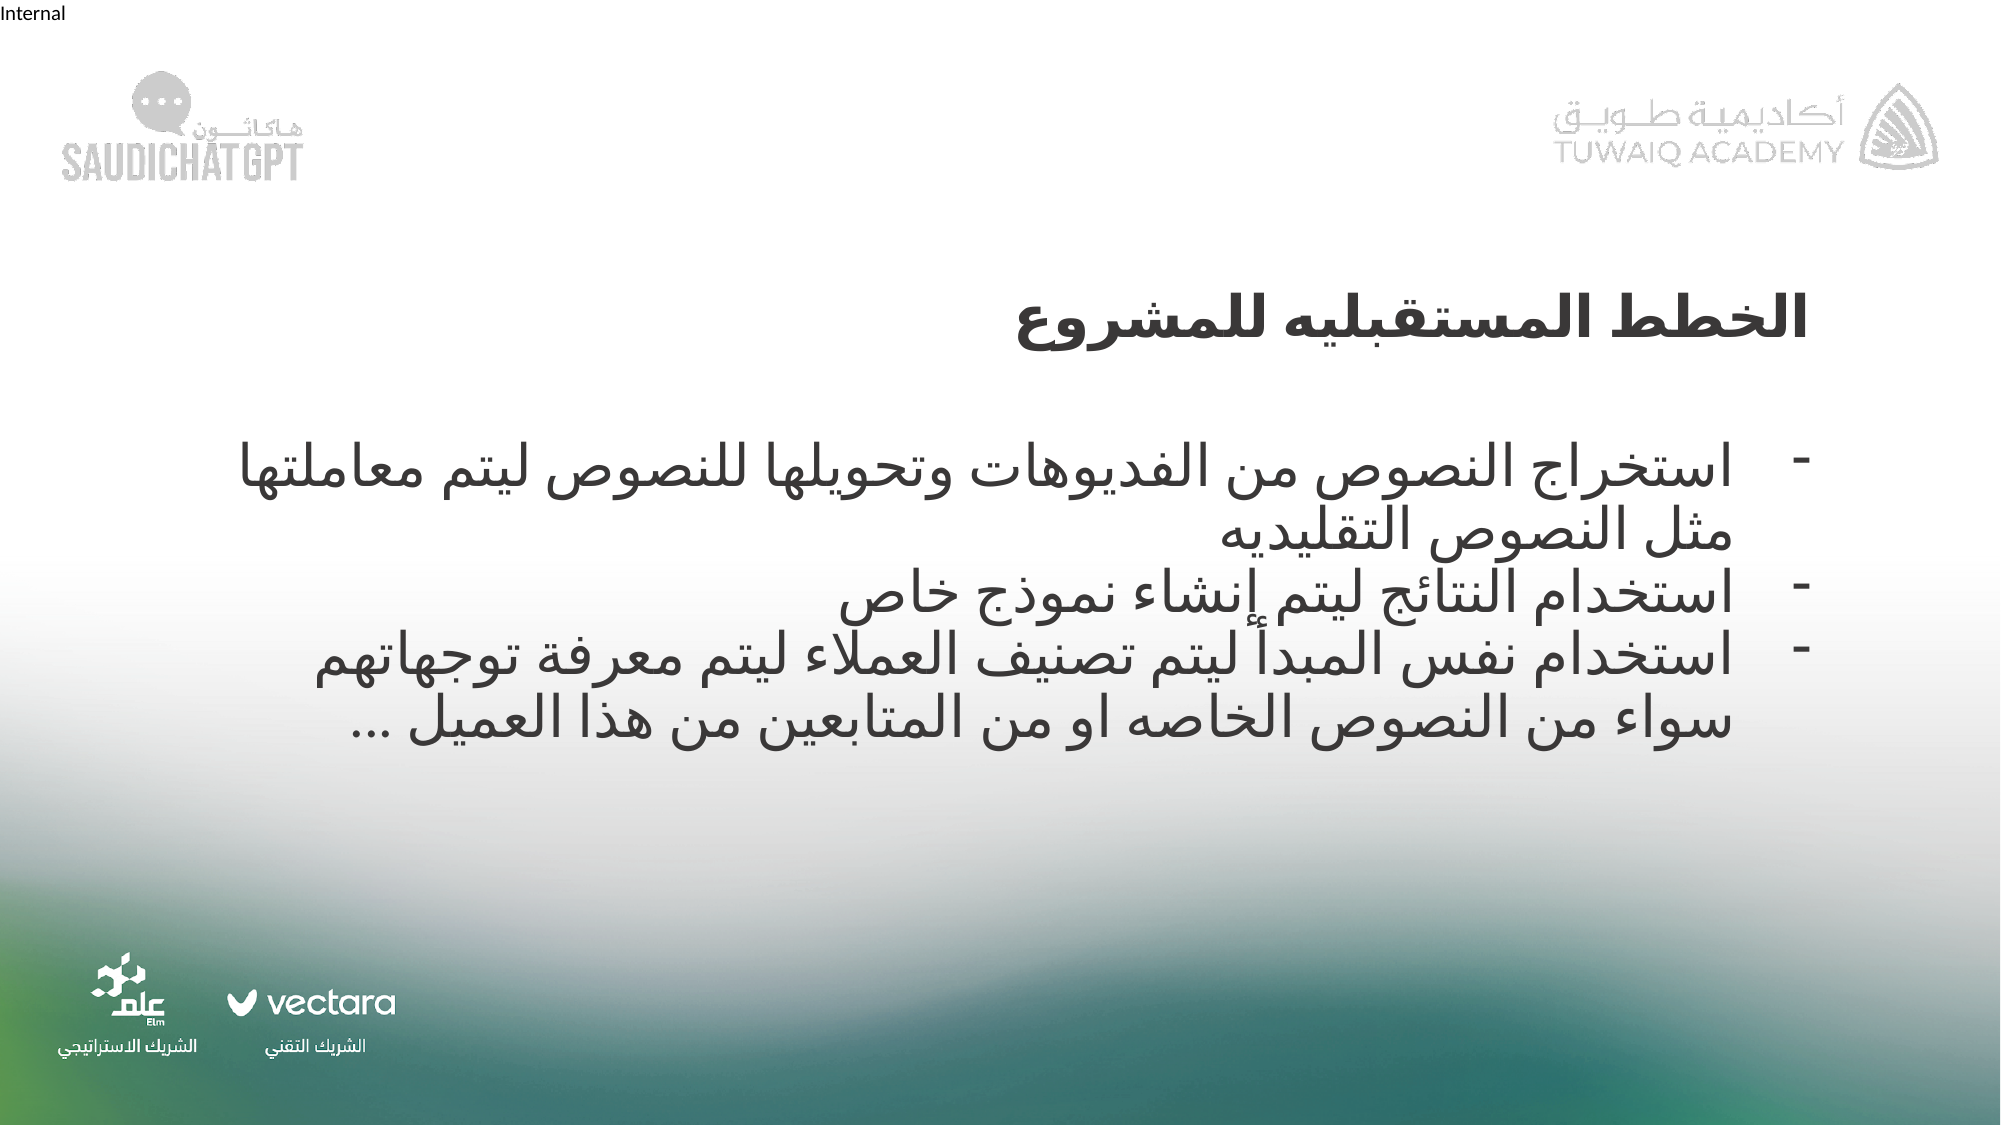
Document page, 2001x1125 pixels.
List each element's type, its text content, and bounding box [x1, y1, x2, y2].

picture [0, 0, 2001, 1125]
text_box الخطط المستقبليه للمشروع [218, 279, 1827, 365]
list استخراج النصوص من الفديوهات وتحويلها للنصوص ليتم معاملتها مثل النصوص التقليديه استخدام النتائج ليتم إنشاء نموذج خاص استخدام نفس المبدأ ليتم تصنيف العملاء ليتم معرفة توجهاتهم سواء من النصوص الخاصه او من المتابعين من هذا العميل ... [218, 428, 1827, 846]
